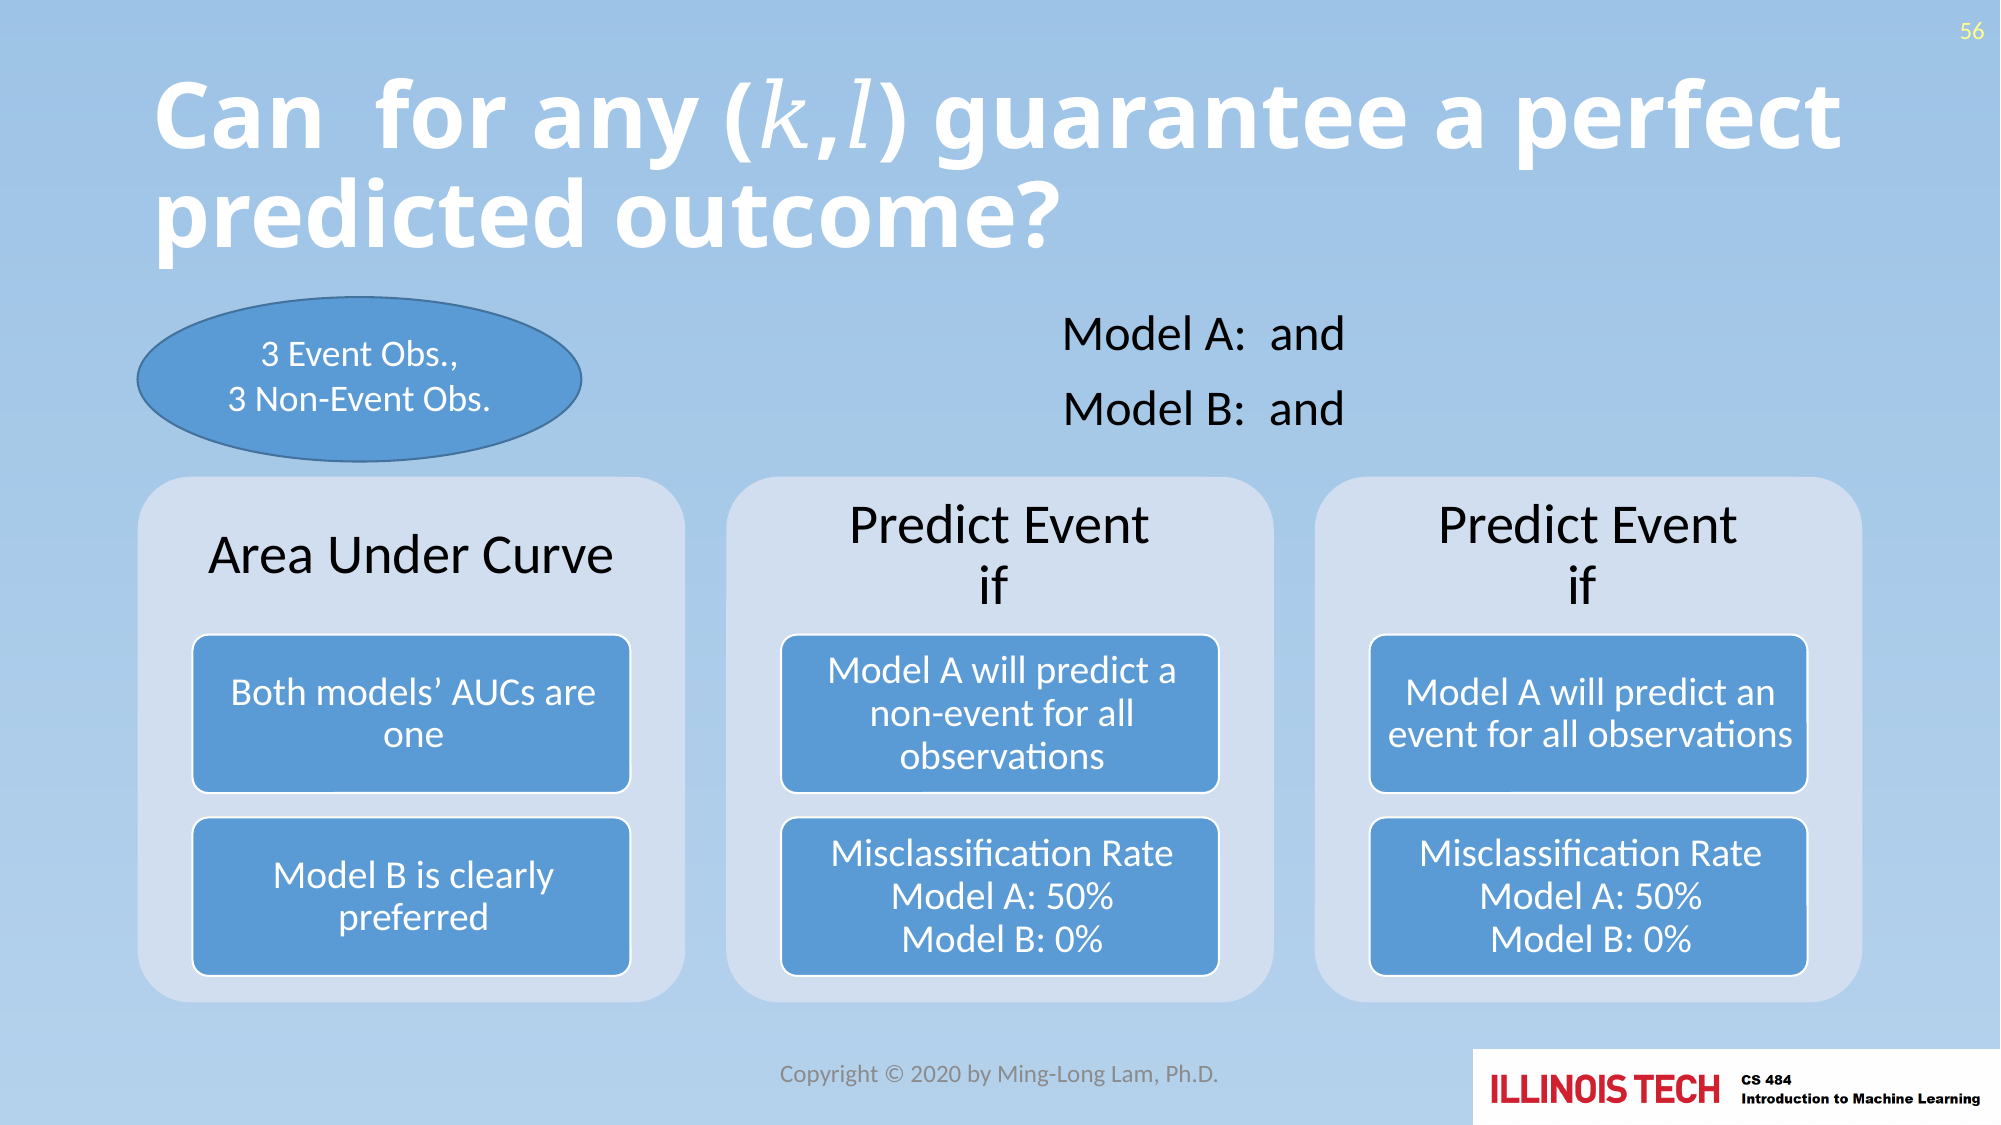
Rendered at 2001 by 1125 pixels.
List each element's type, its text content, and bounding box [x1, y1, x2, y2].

slide_number 56 [1550, 0, 2000, 60]
picture [1473, 1049, 2000, 1125]
footer Copyright © 2020 by Ming-Long Lam, Ph.D. [662, 1042, 1338, 1103]
text_box 3 Event Obs., 3 Non-Event Obs. [136, 296, 583, 463]
